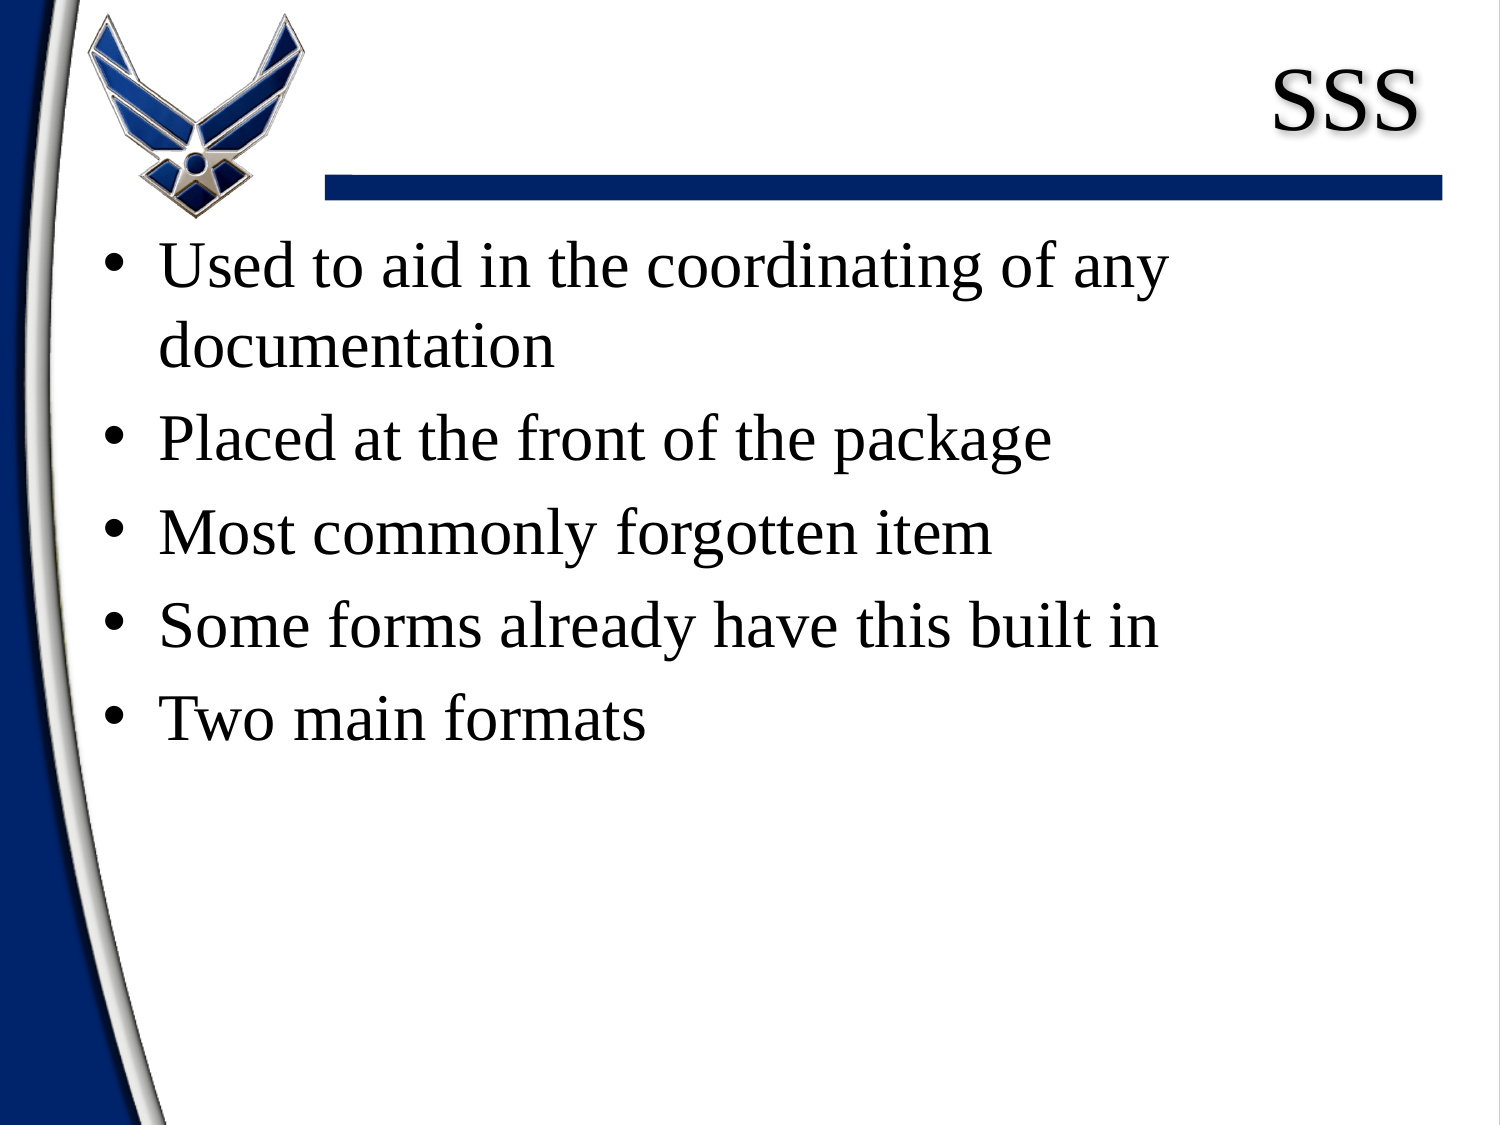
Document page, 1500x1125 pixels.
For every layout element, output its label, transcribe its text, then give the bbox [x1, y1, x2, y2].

picture [0, 0, 1500, 1125]
list Used to aid in the coordinating of any documentation Placed at the front of the package Most commonly forgotten item Some forms already have this built in Two main formats [87, 213, 1448, 957]
title SSS [87, 0, 1438, 188]
